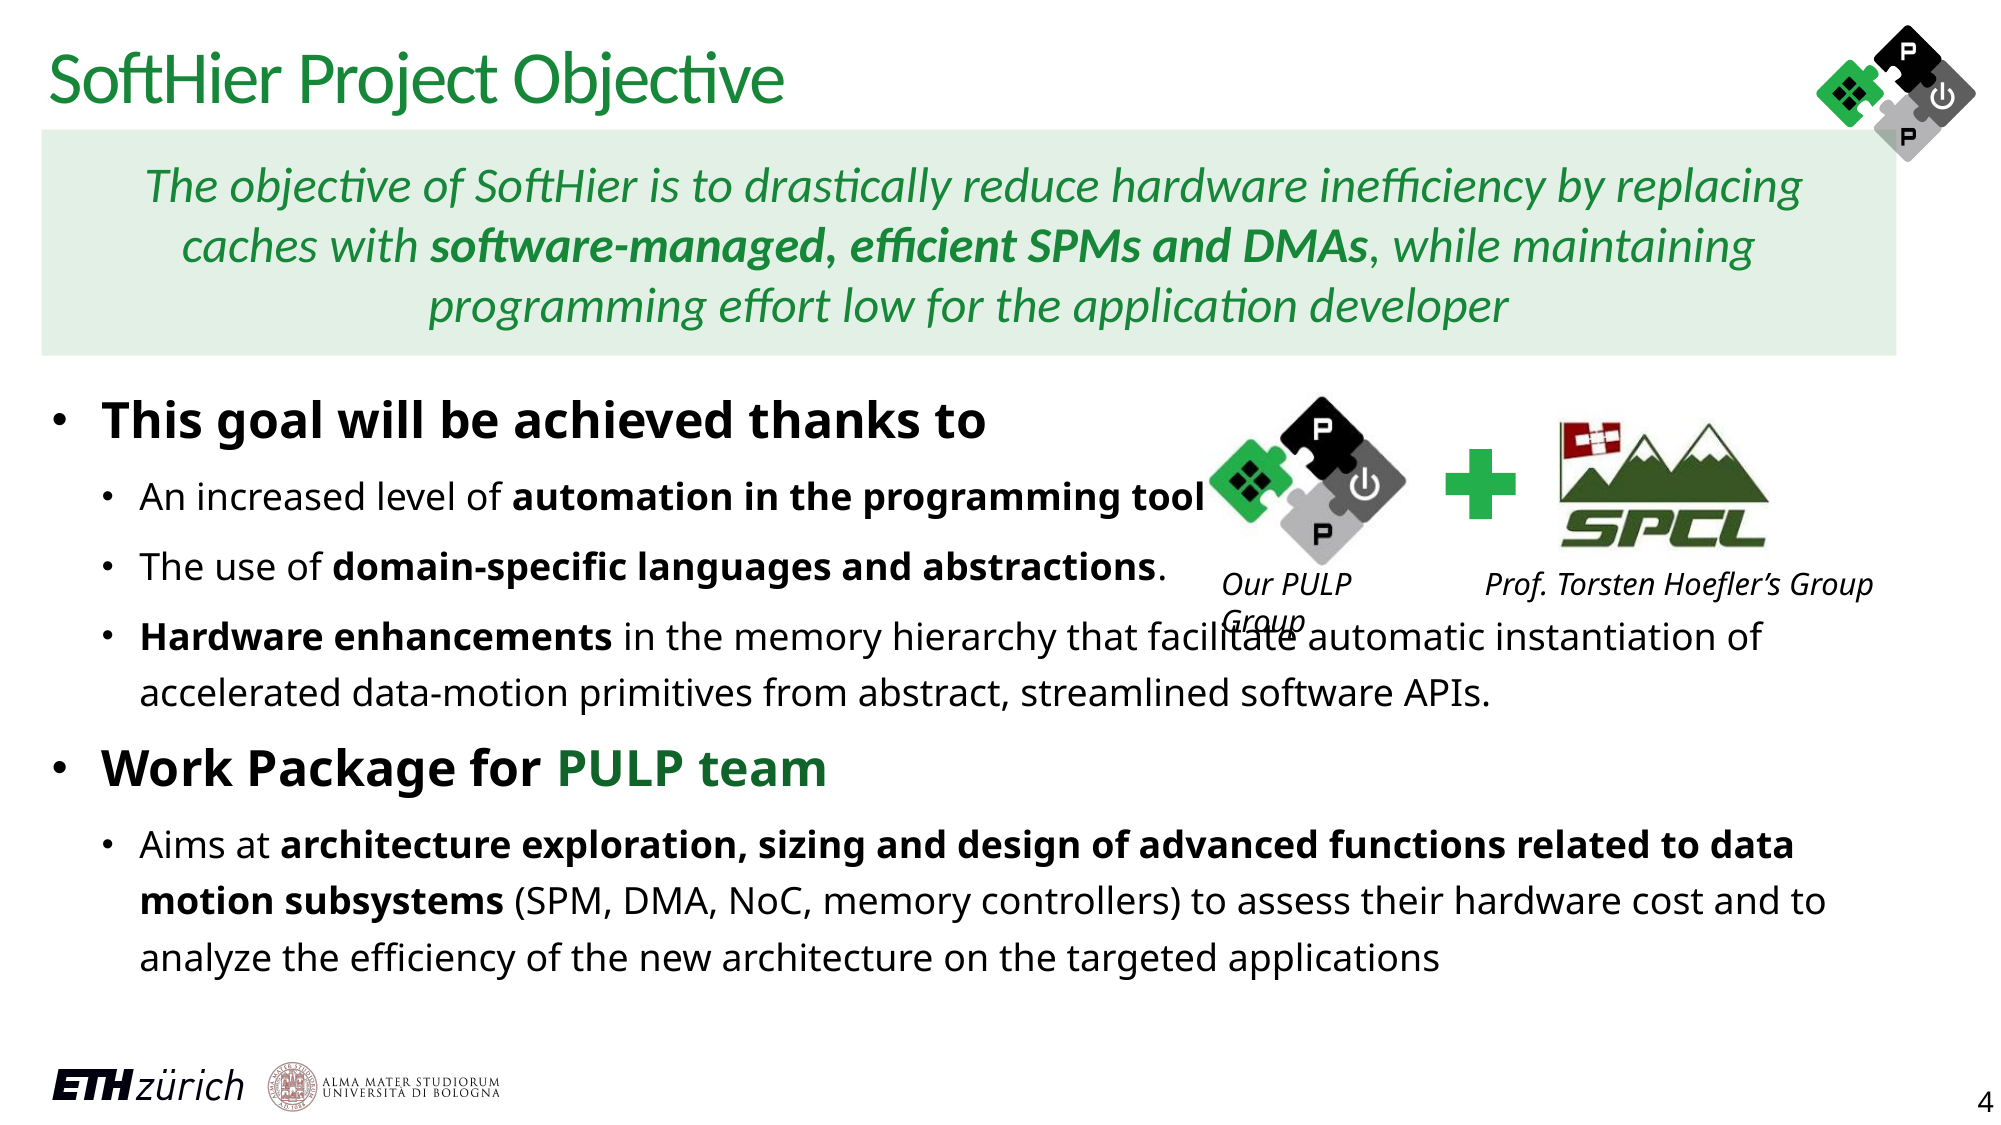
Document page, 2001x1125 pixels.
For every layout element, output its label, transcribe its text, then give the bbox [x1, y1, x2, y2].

picture [1206, 384, 1418, 583]
picture [322, 1074, 500, 1097]
text_box SoftHier Project Objective [49, 27, 1959, 130]
text_box Prof. Torsten Hoefler’s Group [1469, 557, 2000, 609]
picture [266, 1062, 319, 1113]
text_box The objective of SoftHier is to drastically reduce hardware inefficiency by replacing caches with software-managed, efficient SPMs and DMAs, while maintaining programming effort low for the application developer [41, 129, 1897, 357]
text_box This goal will be achieved thanks to An increased level of automation in the programming tool flow The use of domain-specific languages and abstractions. Hardware enhancements in the memory hierarchy that facilitate automatic instantiation of accelerated data-motion primitives from abstract, streamlined software APIs. Work Package for PULP team Aims at architecture exploration, sizing and design of advanced functions related to data motion subsystems (SPM, DMA, NoC, memory controllers) to assess their hardware cost and to analyze the efficiency of the new architecture on the targeted applications [51, 384, 1907, 1045]
picture [51, 1069, 244, 1101]
text_box [1445, 448, 1517, 520]
picture [1558, 385, 1770, 584]
text_box Our PULP Group [1206, 557, 1453, 646]
slide_number 4 [1870, 1079, 2000, 1125]
picture [1815, 24, 1977, 163]
